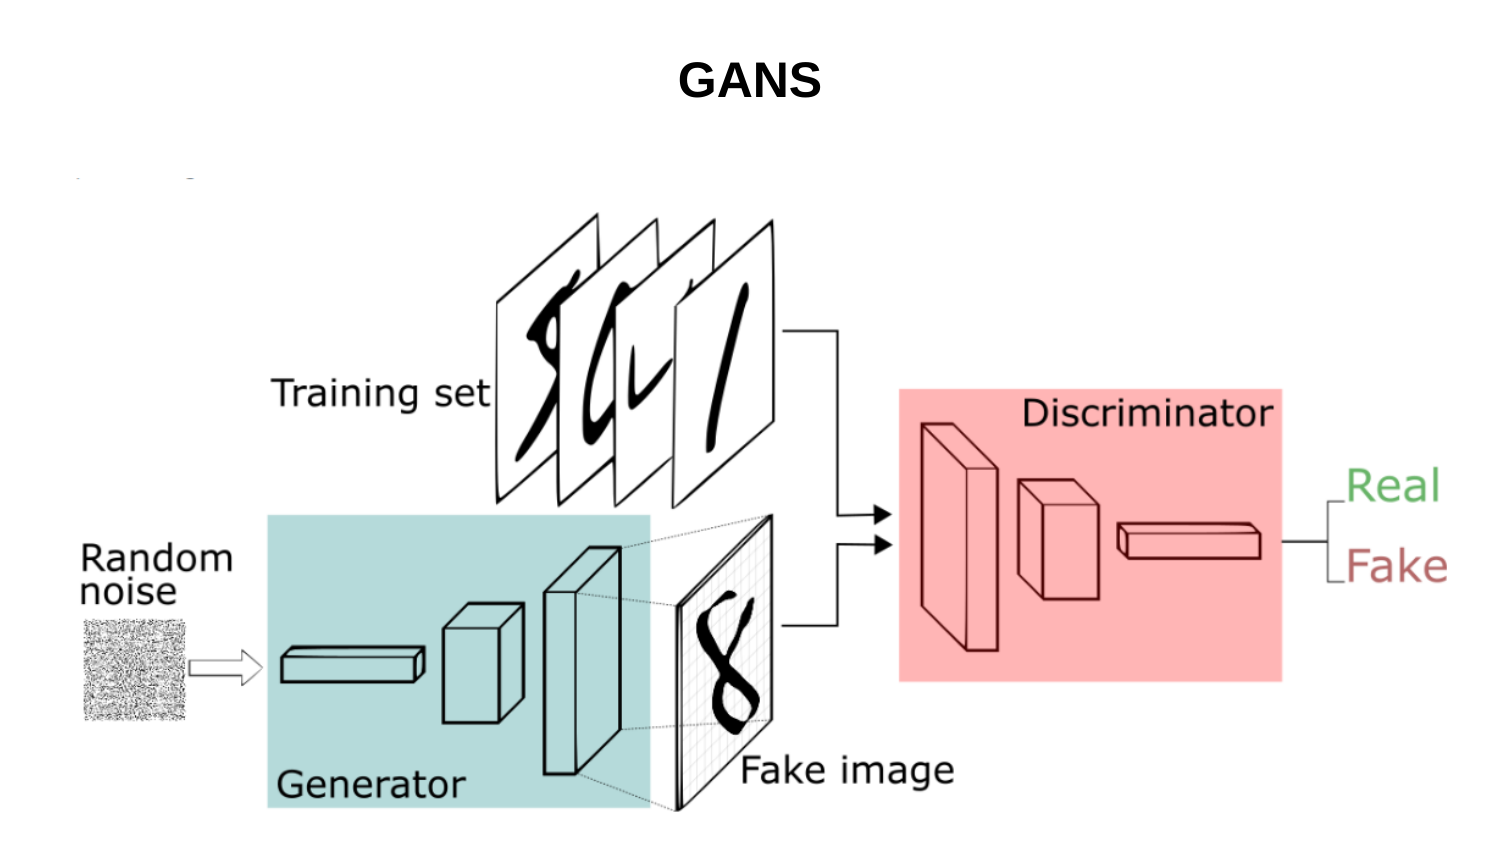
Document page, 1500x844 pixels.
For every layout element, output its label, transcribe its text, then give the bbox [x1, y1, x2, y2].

text_box GANS [76, 32, 1423, 176]
picture [24, 177, 1476, 824]
